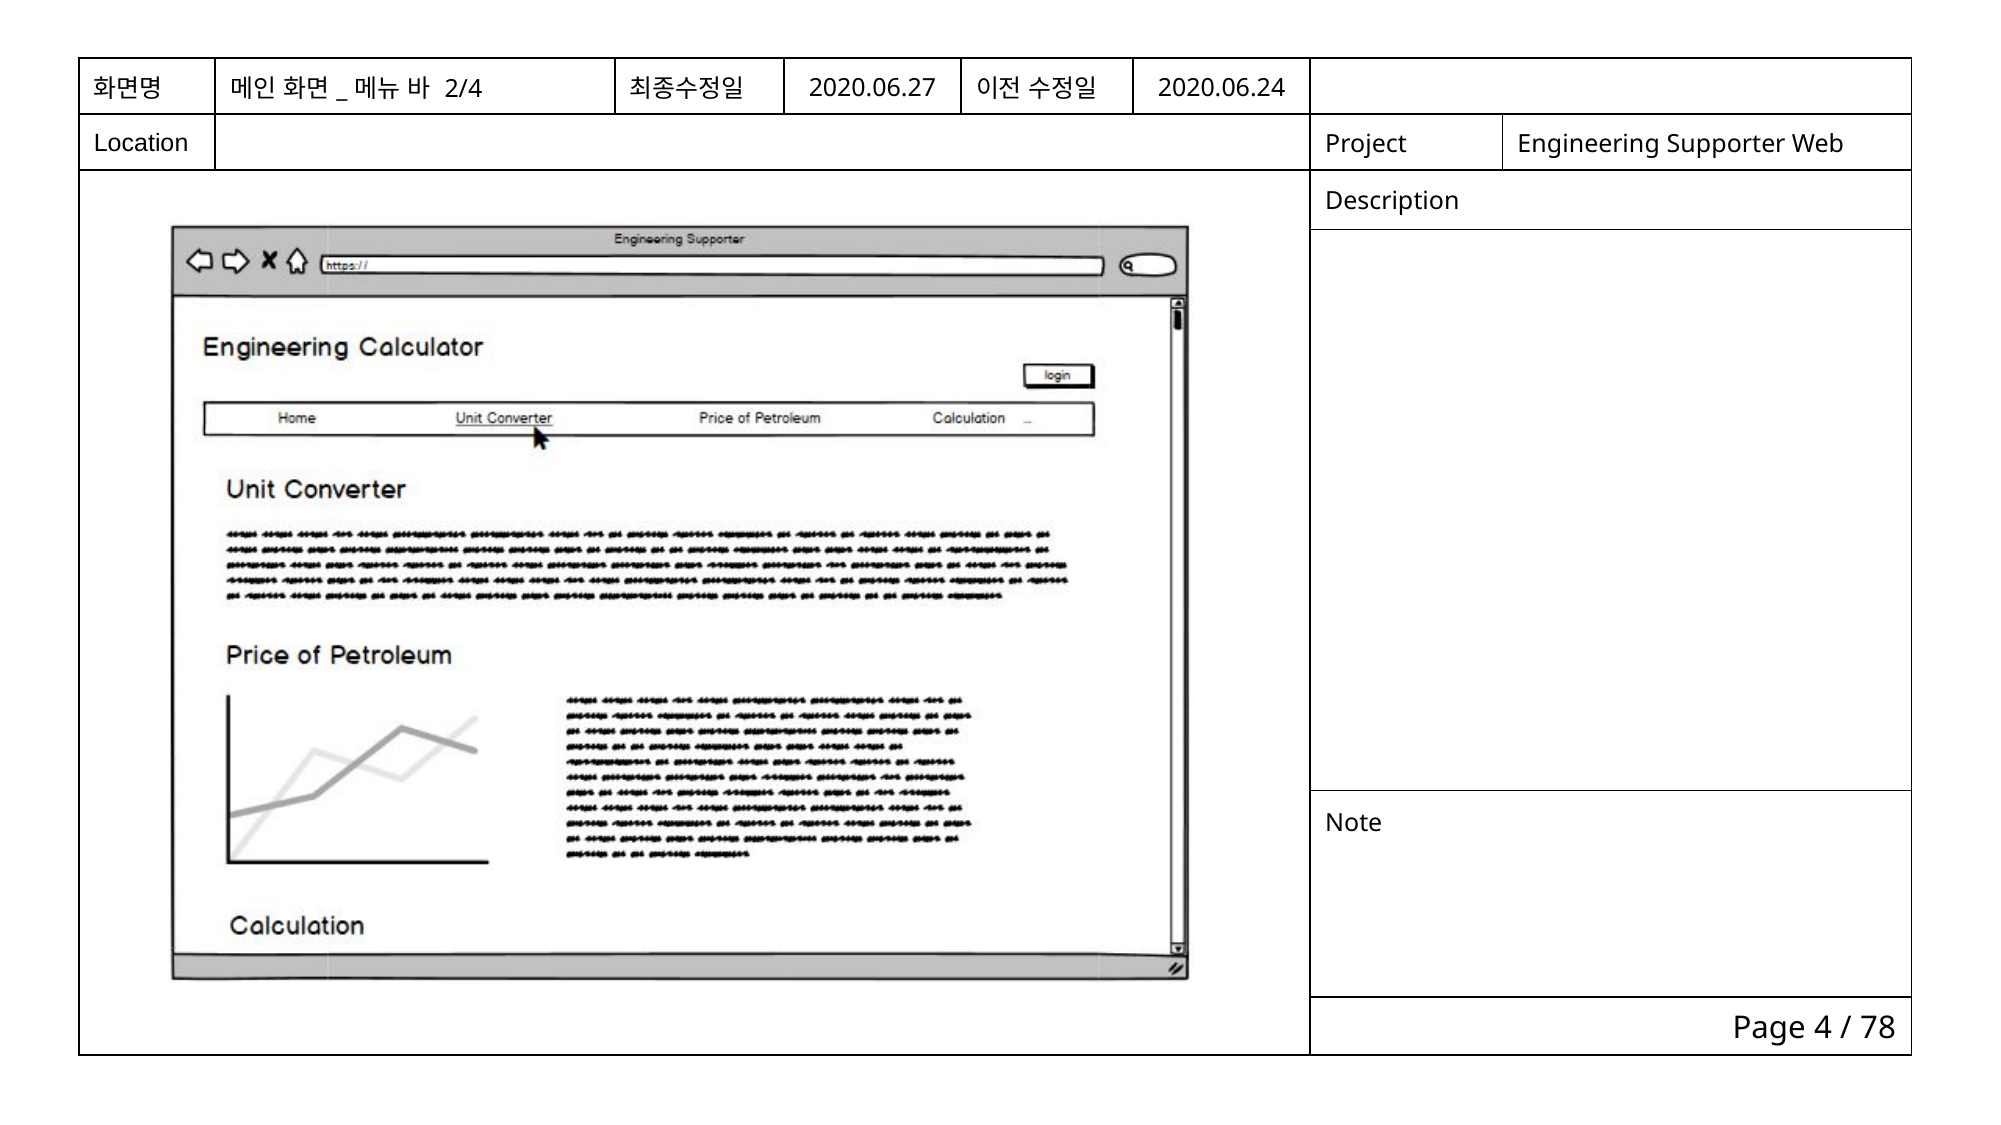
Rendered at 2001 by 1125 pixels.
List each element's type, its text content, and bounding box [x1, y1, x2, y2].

table_header 2020.06.24 [1134, 59, 1309, 113]
table_header 최종수정일 [616, 59, 783, 113]
table_cell Project [1311, 115, 1502, 169]
table_cell Engineering Supporter Web [1503, 115, 1911, 169]
table_cell [80, 171, 1309, 1054]
table_header 이전 수정일 [962, 59, 1132, 113]
table_cell Page 4 / 78 [1311, 998, 1911, 1054]
table_cell Note [1311, 791, 1911, 996]
table_header 2020.06.27 [785, 59, 960, 113]
table_header [1311, 59, 1911, 113]
table_header 메인 화면_메뉴 바 2/4 [216, 59, 614, 113]
table_header 화면명 [80, 59, 214, 113]
picture [167, 220, 1197, 988]
table_cell [216, 115, 1309, 169]
table_cell Location [80, 115, 214, 169]
table_cell Description [1311, 171, 1911, 229]
table_cell [1311, 230, 1911, 790]
